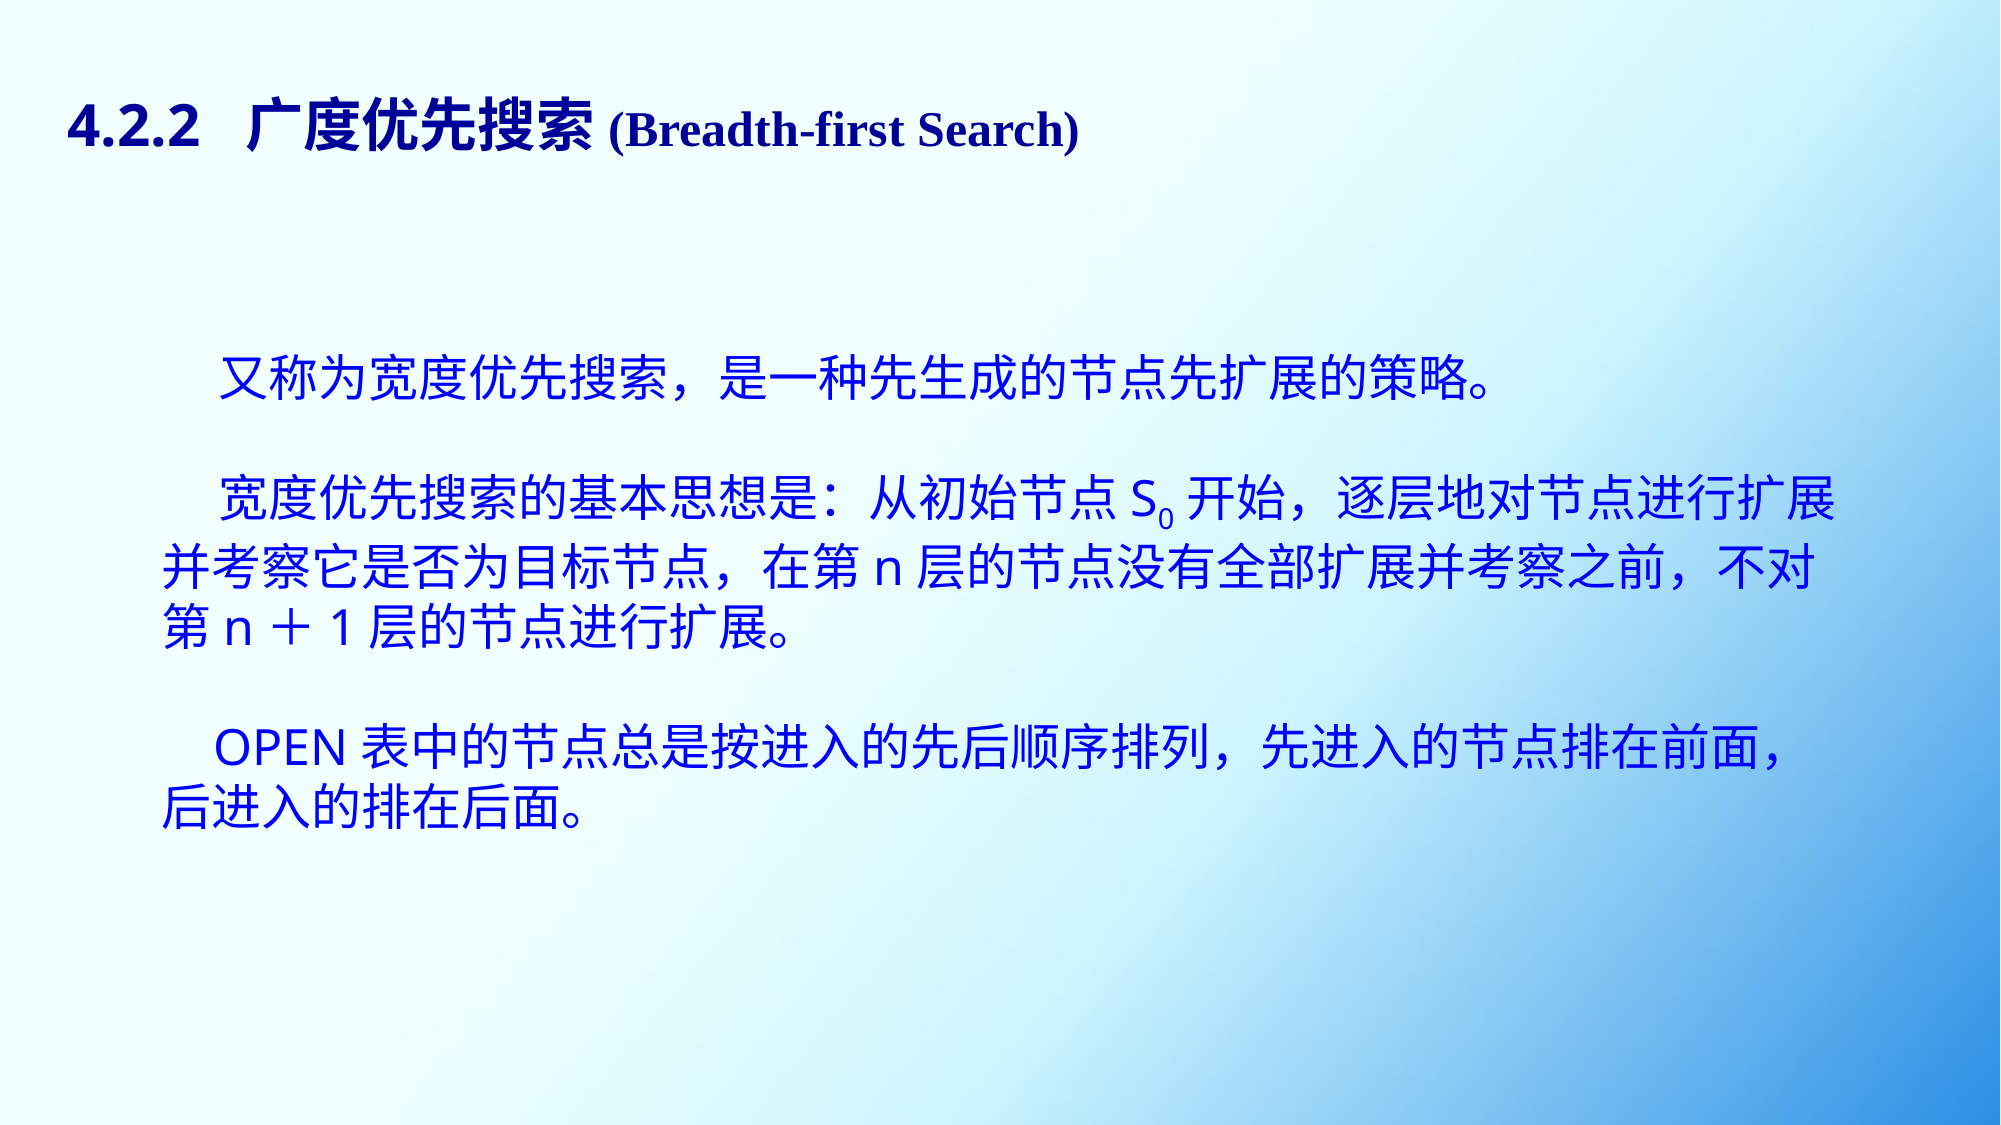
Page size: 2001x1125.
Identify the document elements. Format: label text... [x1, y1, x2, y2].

picture [0, 0, 2001, 1125]
text_box 又称为宽度优先搜索，是一种先生成的节点先扩展的策略。 宽度优先搜索的基本思想是：从初始节点S0开始，逐层地对节点进行扩展并考察它是否为目标节点，在第n层的节点没有全部扩展并考察之前，不对第n＋1层的节点进行扩展。 OPEN表中的节点总是按进入的先后顺序排列，先进入的节点排在前面，后进入的排在后面。 [146, 339, 1869, 843]
text_box 4.2.2 广度优先搜索(Breadth-first Search) [52, 69, 1403, 177]
